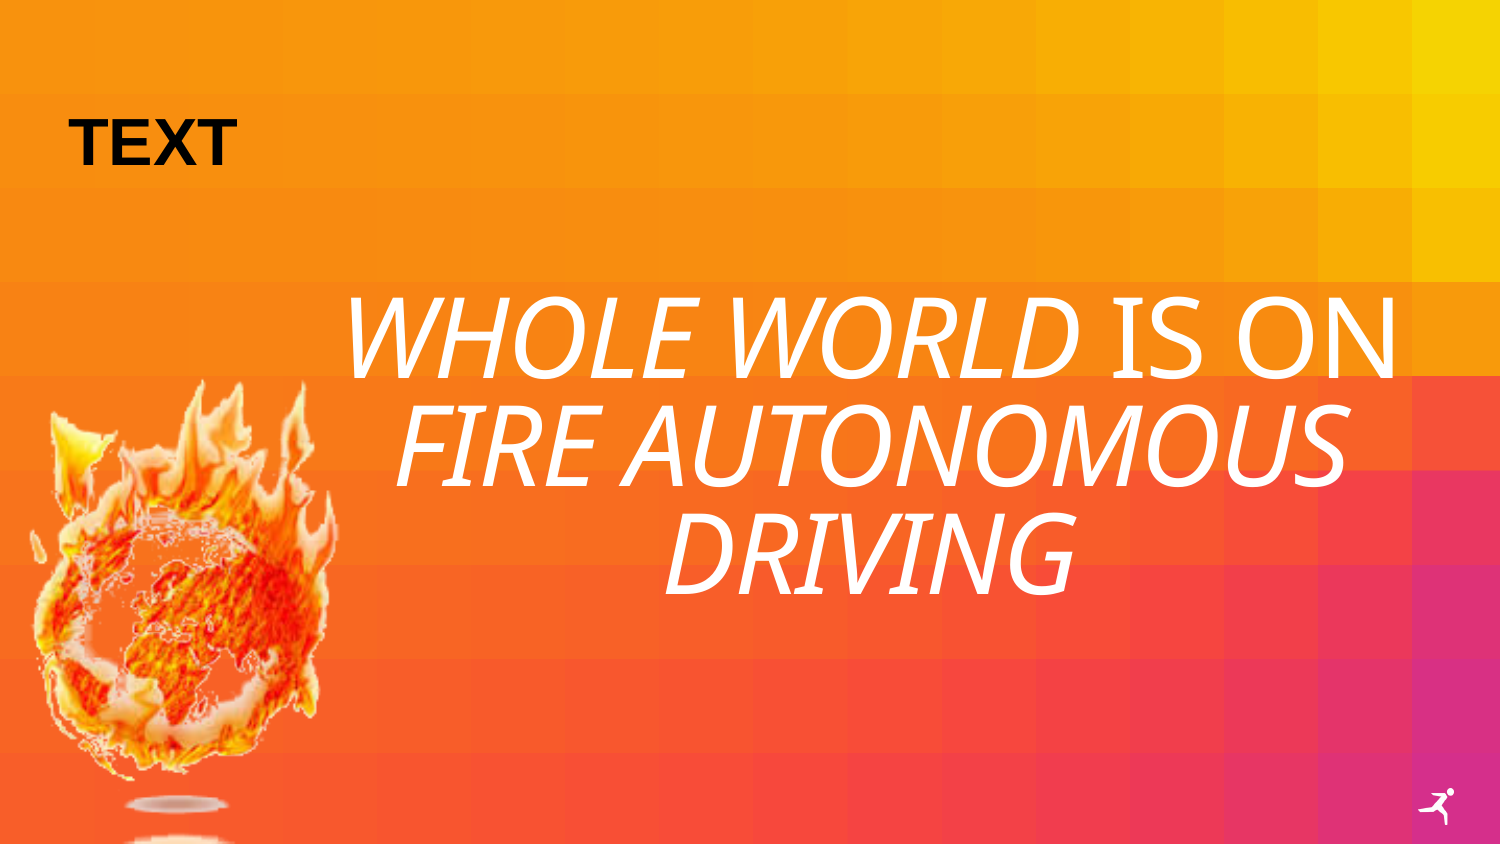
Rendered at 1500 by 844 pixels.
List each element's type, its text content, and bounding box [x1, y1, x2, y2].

text_box TEXT [53, 91, 254, 266]
picture [0, 0, 1500, 844]
title Whole World is on Fire Autonomous driving [256, 284, 1500, 706]
text_box [396, 409, 1397, 830]
